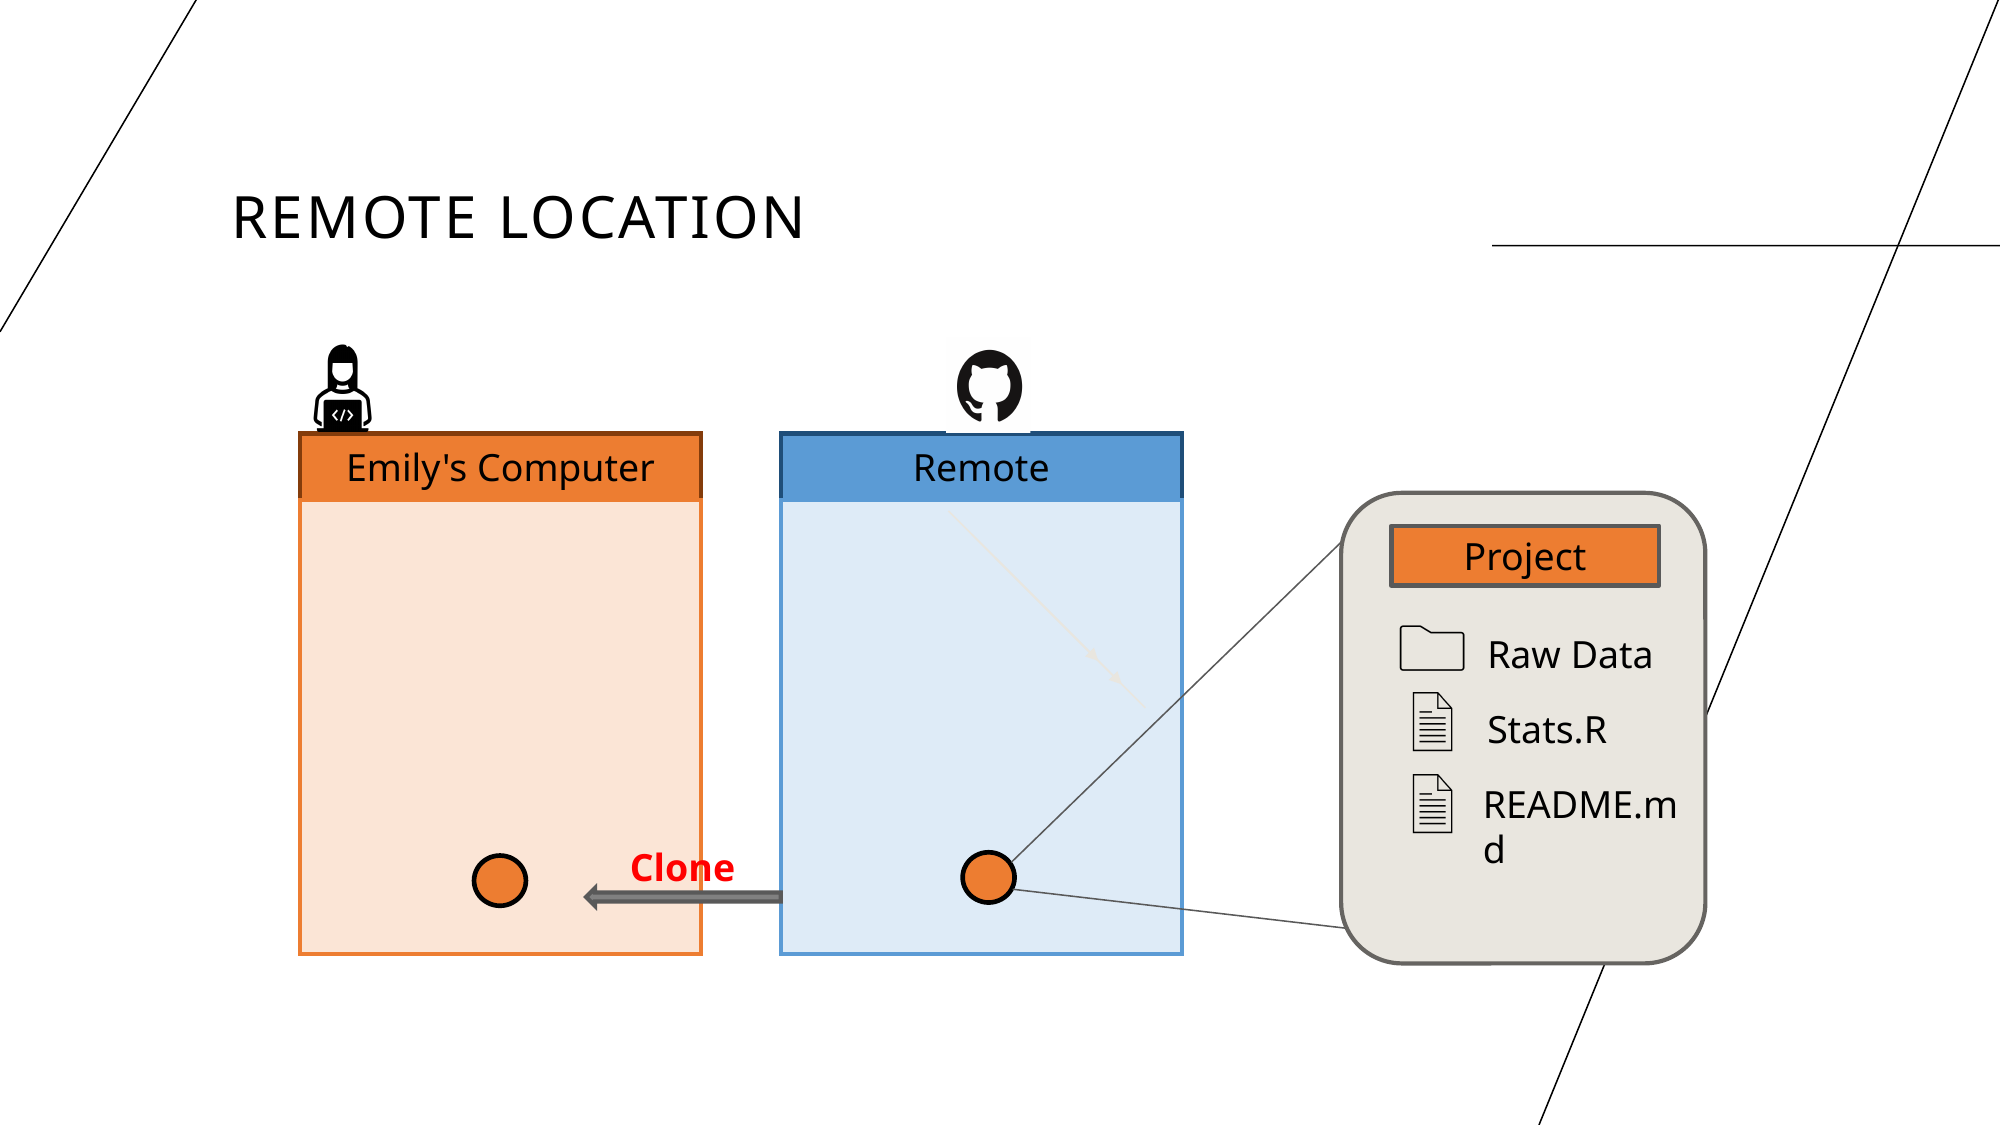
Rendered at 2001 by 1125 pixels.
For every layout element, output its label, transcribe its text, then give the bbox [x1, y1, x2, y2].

text_box [1339, 490, 1708, 966]
text_box [960, 850, 1017, 905]
picture [1390, 609, 1474, 757]
text_box Clone [615, 836, 760, 890]
text_box [1010, 543, 1339, 863]
text_box Stats.R [1472, 698, 1677, 758]
picture [945, 336, 1031, 433]
text_box [298, 498, 703, 956]
text_box Remote [779, 431, 1184, 498]
picture [1400, 768, 1464, 839]
text_box Raw Data [1478, 623, 1677, 684]
text_box [1090, 647, 1098, 658]
text_box Emily's Computer [298, 431, 703, 498]
text_box [471, 853, 529, 908]
text_box [779, 498, 1184, 956]
title Remote Location [216, 43, 1413, 259]
text_box [1114, 671, 1122, 682]
text_box [583, 883, 783, 911]
text_box [1108, 676, 1119, 684]
text_box Project [1391, 525, 1659, 586]
picture [300, 335, 385, 434]
text_box README.md [1468, 774, 1706, 879]
text_box [1012, 888, 1344, 929]
text_box [1085, 653, 1096, 661]
